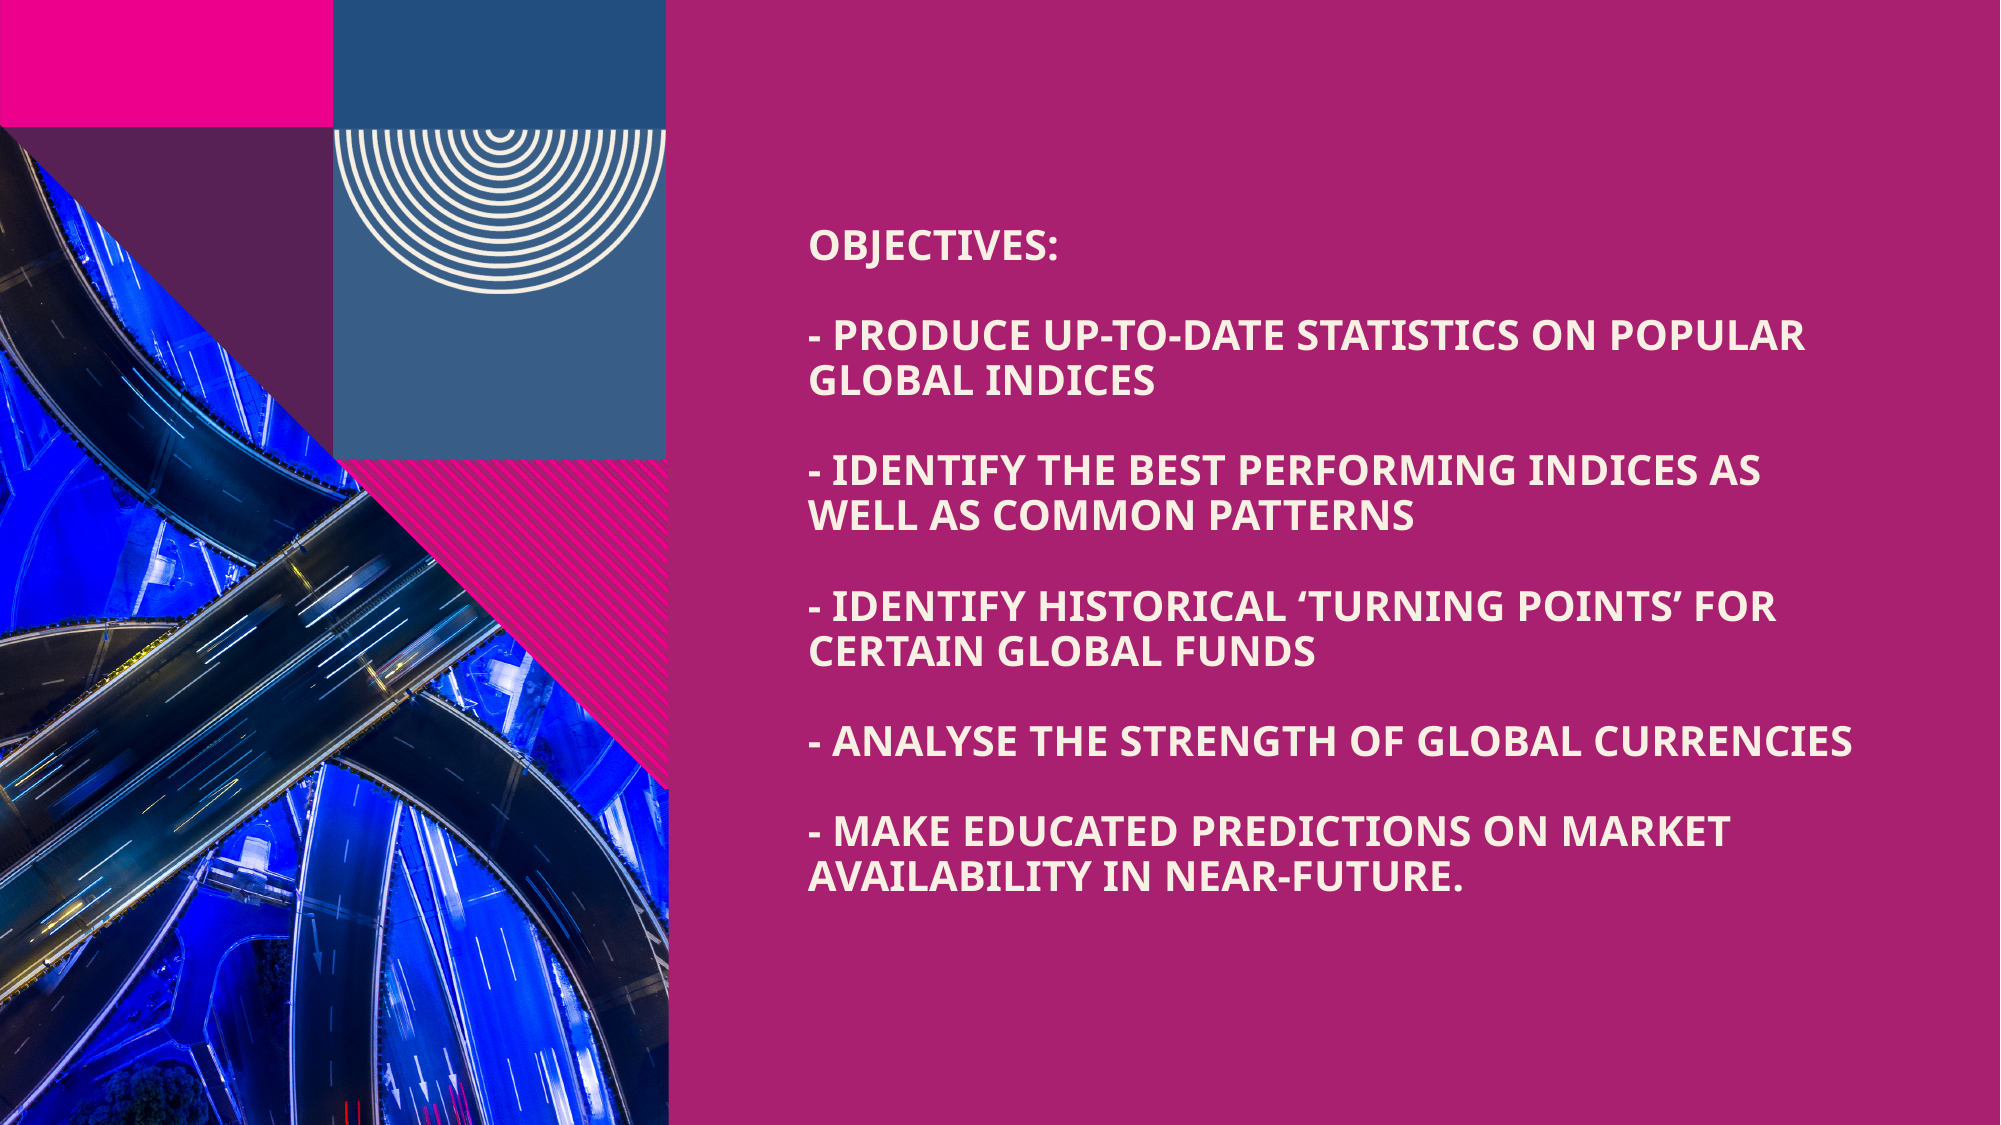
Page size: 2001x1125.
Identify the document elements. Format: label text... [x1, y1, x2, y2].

title Objectives: - produce up-to-date statistics on popular global indices - identify the best performing indices as well as common patterns - identify historical ‘turning points’ for certain global funds - analyse the strength of global currencies - make educated predictions on market availability in near-future. [792, 108, 1875, 1017]
picture [0, 124, 669, 1125]
